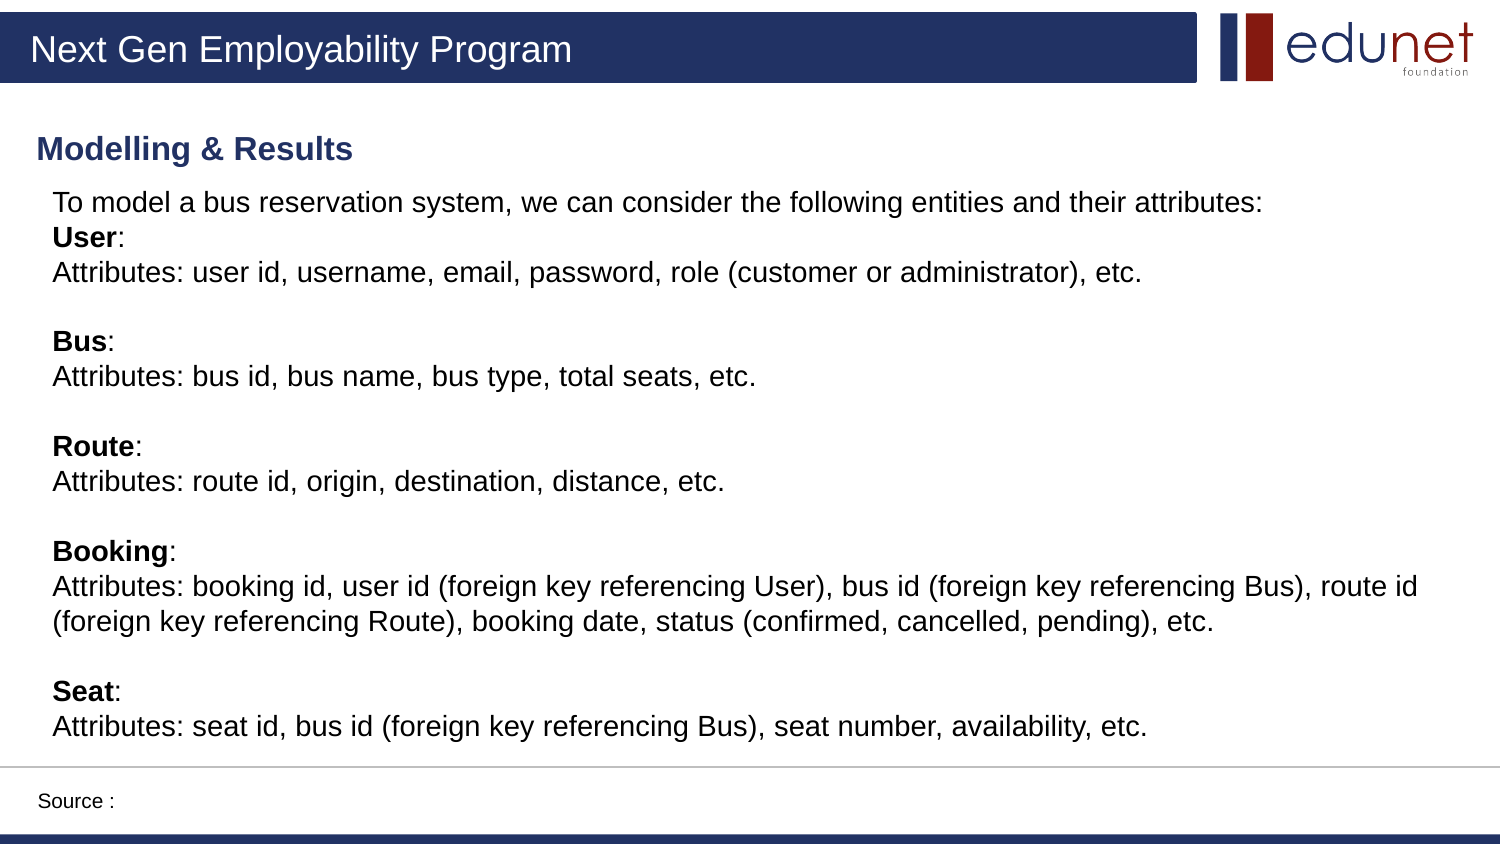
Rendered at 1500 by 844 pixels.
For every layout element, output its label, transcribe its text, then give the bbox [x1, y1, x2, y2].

picture [1279, 14, 1482, 83]
text_box To model a bus reservation system, we can consider the following entities and their attributes: User: Attributes: user id, username, email, password, role (customer or administrator), etc. Bus: Attributes: bus id, bus name, bus type, total seats, etc. Route: Attributes: route id, origin, destination, distance, etc. Booking: Attributes: booking id, user id (foreign key referencing User), bus id (foreign key referencing Bus), route id (foreign key referencing Route), booking date, status (confirmed, cancelled, pending), etc. Seat: Attributes: seat id, bus id (foreign key referencing Bus), seat number, availability, etc. [37, 175, 1500, 750]
text_box Source : [22, 776, 139, 826]
title Modelling & Results [21, 111, 504, 165]
